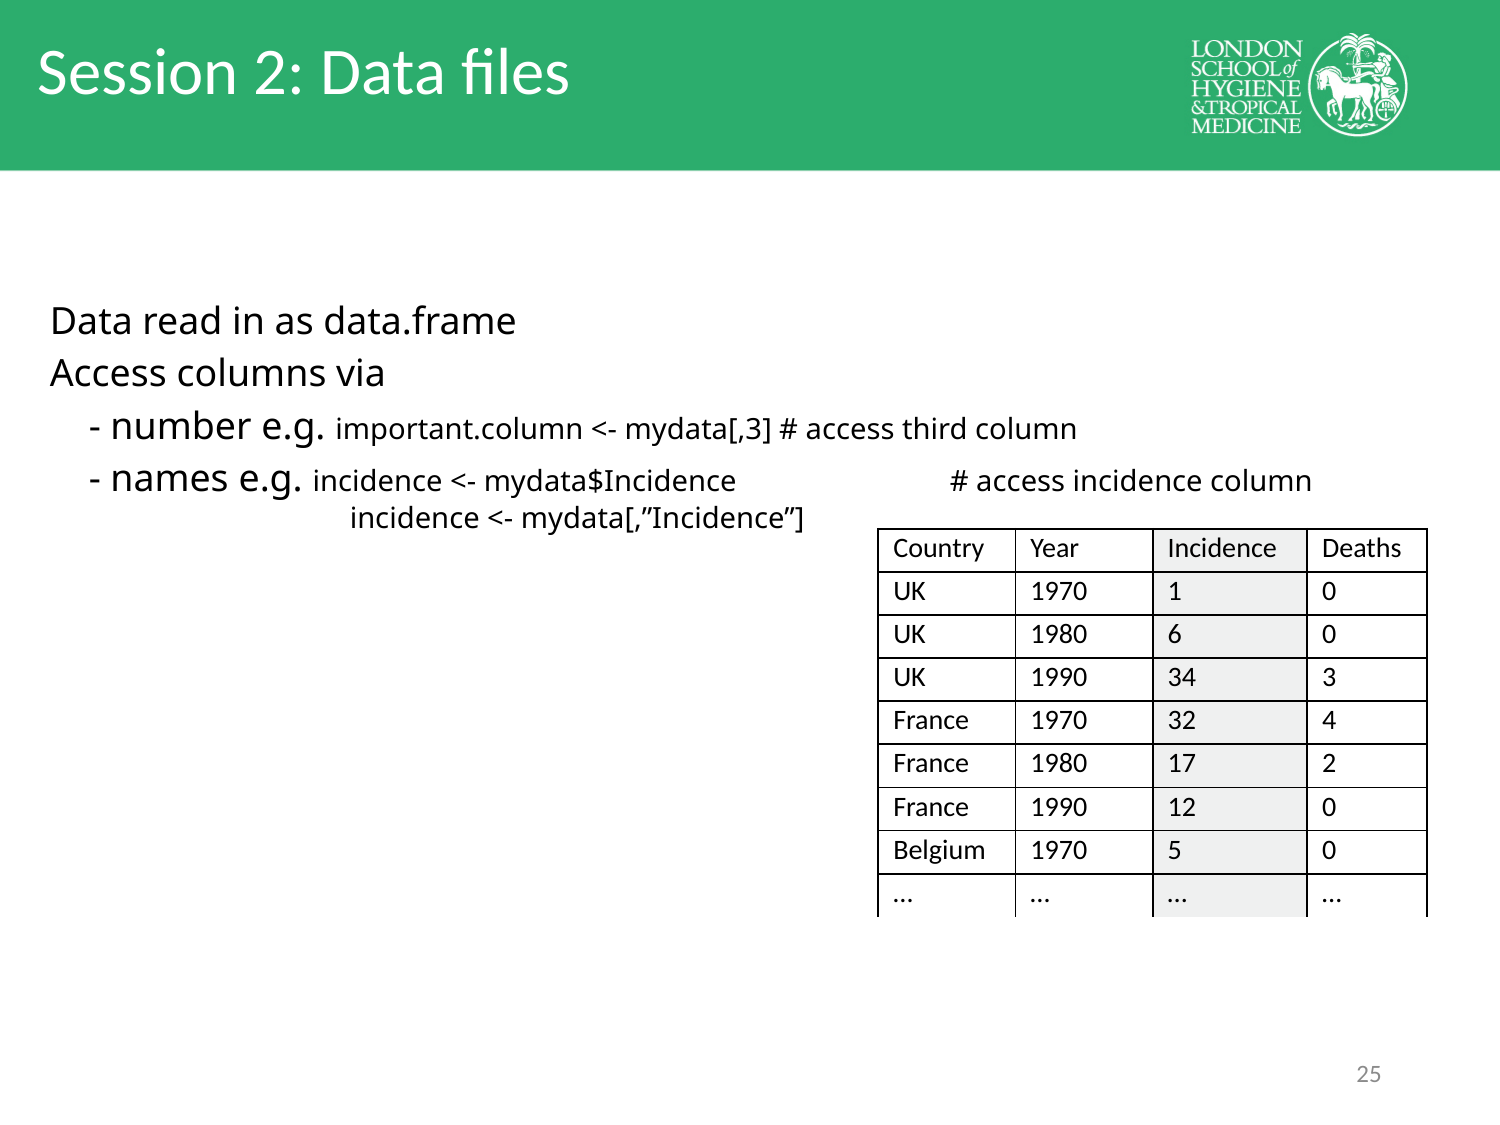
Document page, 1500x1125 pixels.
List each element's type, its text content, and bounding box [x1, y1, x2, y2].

picture [0, 0, 1500, 1125]
table_cell 3 [1308, 659, 1426, 700]
table_cell … [1308, 875, 1426, 917]
table_cell 34 [1154, 659, 1306, 700]
list Data read in as data.frame Access columns via - number e.g. important.column <- mydata[,3] # access third column - names e.g. incidence <- mydata$Incidence # access incidence column incidence <- mydata[,”Incidence”] [34, 289, 1489, 1088]
table_cell 1970 [1016, 831, 1152, 873]
table_cell UK [879, 659, 1015, 700]
table_cell … [1154, 875, 1306, 917]
table_cell 17 [1154, 745, 1306, 787]
table_header Incidence [1154, 530, 1306, 571]
table_header Country [879, 530, 1015, 571]
table_cell France [879, 745, 1015, 787]
table_cell 1970 [1016, 702, 1152, 743]
title Session 2: Data files [22, 37, 1500, 178]
table_cell France [879, 788, 1015, 830]
table_cell 1980 [1016, 745, 1152, 787]
table_cell 1990 [1016, 788, 1152, 830]
table_cell 5 [1154, 831, 1306, 873]
table_cell Belgium [879, 831, 1015, 873]
table_cell 1 [1154, 573, 1306, 614]
table_header Year [1016, 530, 1152, 571]
table_cell 4 [1308, 702, 1426, 743]
slide_number 24 [1059, 1042, 1397, 1103]
table_cell 2 [1308, 745, 1426, 787]
table_cell … [1016, 875, 1152, 917]
table_cell 12 [1154, 788, 1306, 830]
table_cell UK [879, 573, 1015, 614]
table_cell UK [879, 616, 1015, 657]
table_cell 0 [1308, 788, 1426, 830]
table_cell France [879, 702, 1015, 743]
table_cell 0 [1308, 831, 1426, 873]
table_cell 0 [1308, 573, 1426, 614]
table_cell 0 [1308, 616, 1426, 657]
table_header Deaths [1308, 530, 1426, 571]
table_cell 1970 [1016, 573, 1152, 614]
table_cell 1990 [1016, 659, 1152, 700]
table_cell 1980 [1016, 616, 1152, 657]
table_cell 6 [1154, 616, 1306, 657]
table_cell 32 [1154, 702, 1306, 743]
table_cell … [879, 875, 1015, 917]
